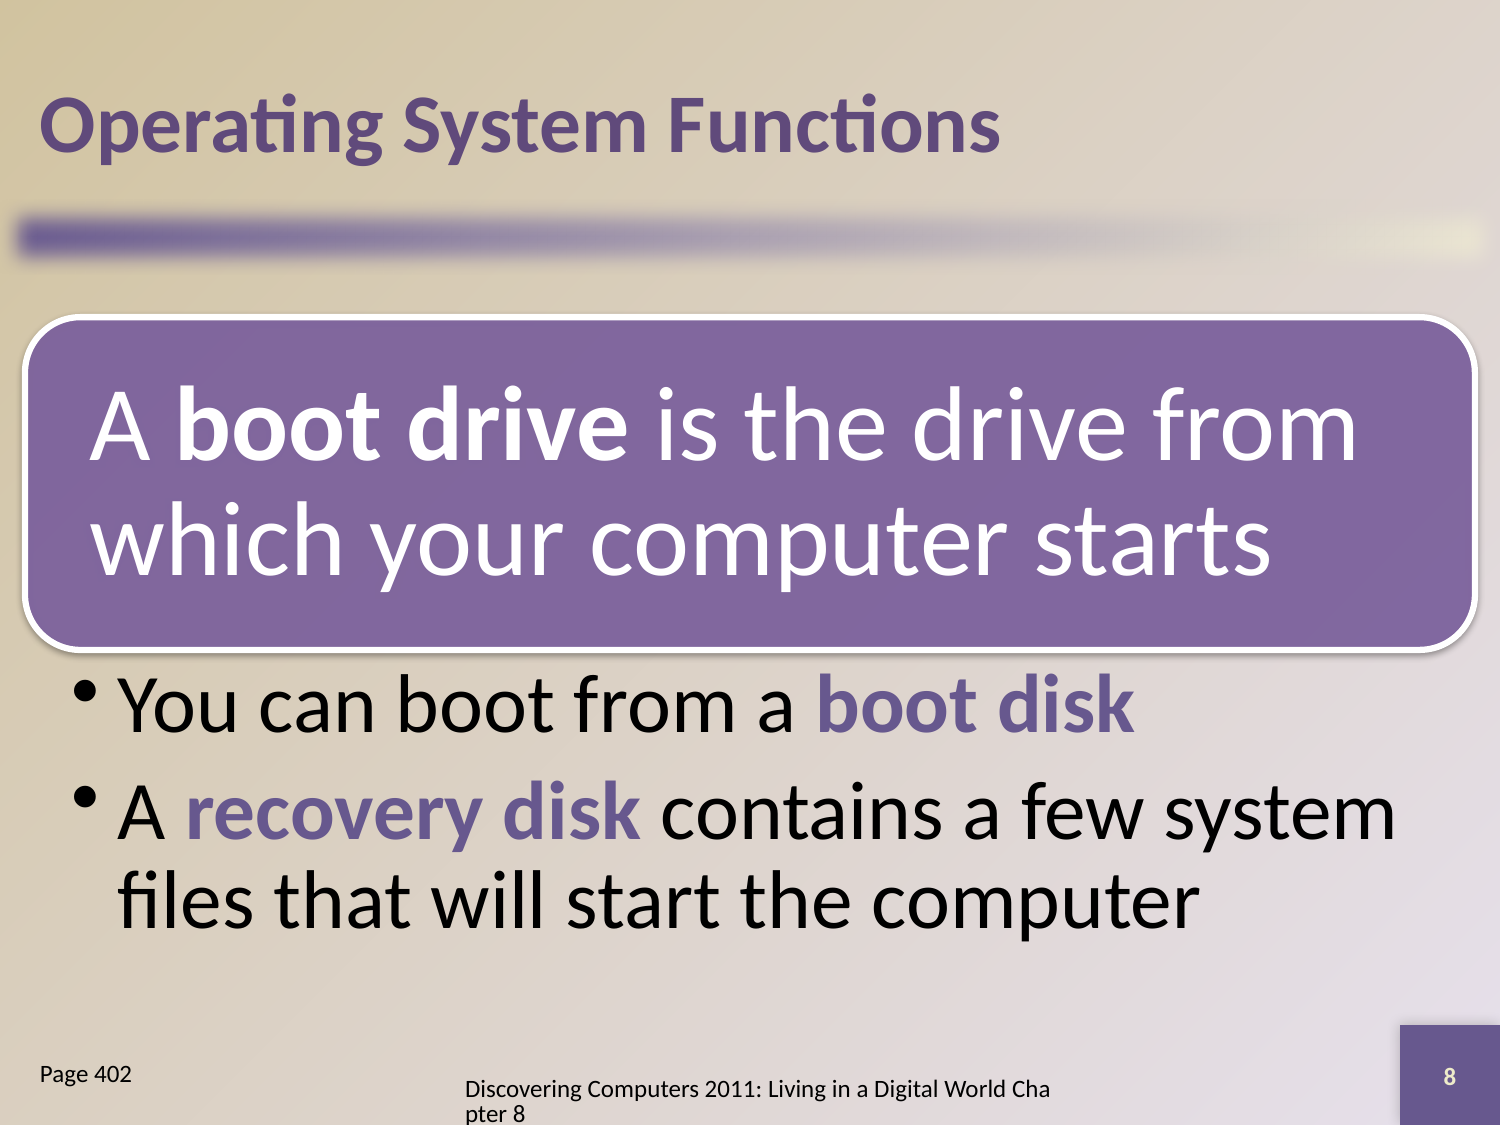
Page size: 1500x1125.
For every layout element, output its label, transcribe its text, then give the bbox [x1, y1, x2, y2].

slide_number 8 [1400, 1025, 1500, 1125]
footer Discovering Computers 2011: Living in a Digital World Chapter 8 [450, 1050, 1075, 1125]
list Page 402 [24, 1050, 300, 1125]
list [24, 262, 1476, 1026]
title Operating System Functions [24, 24, 1475, 213]
